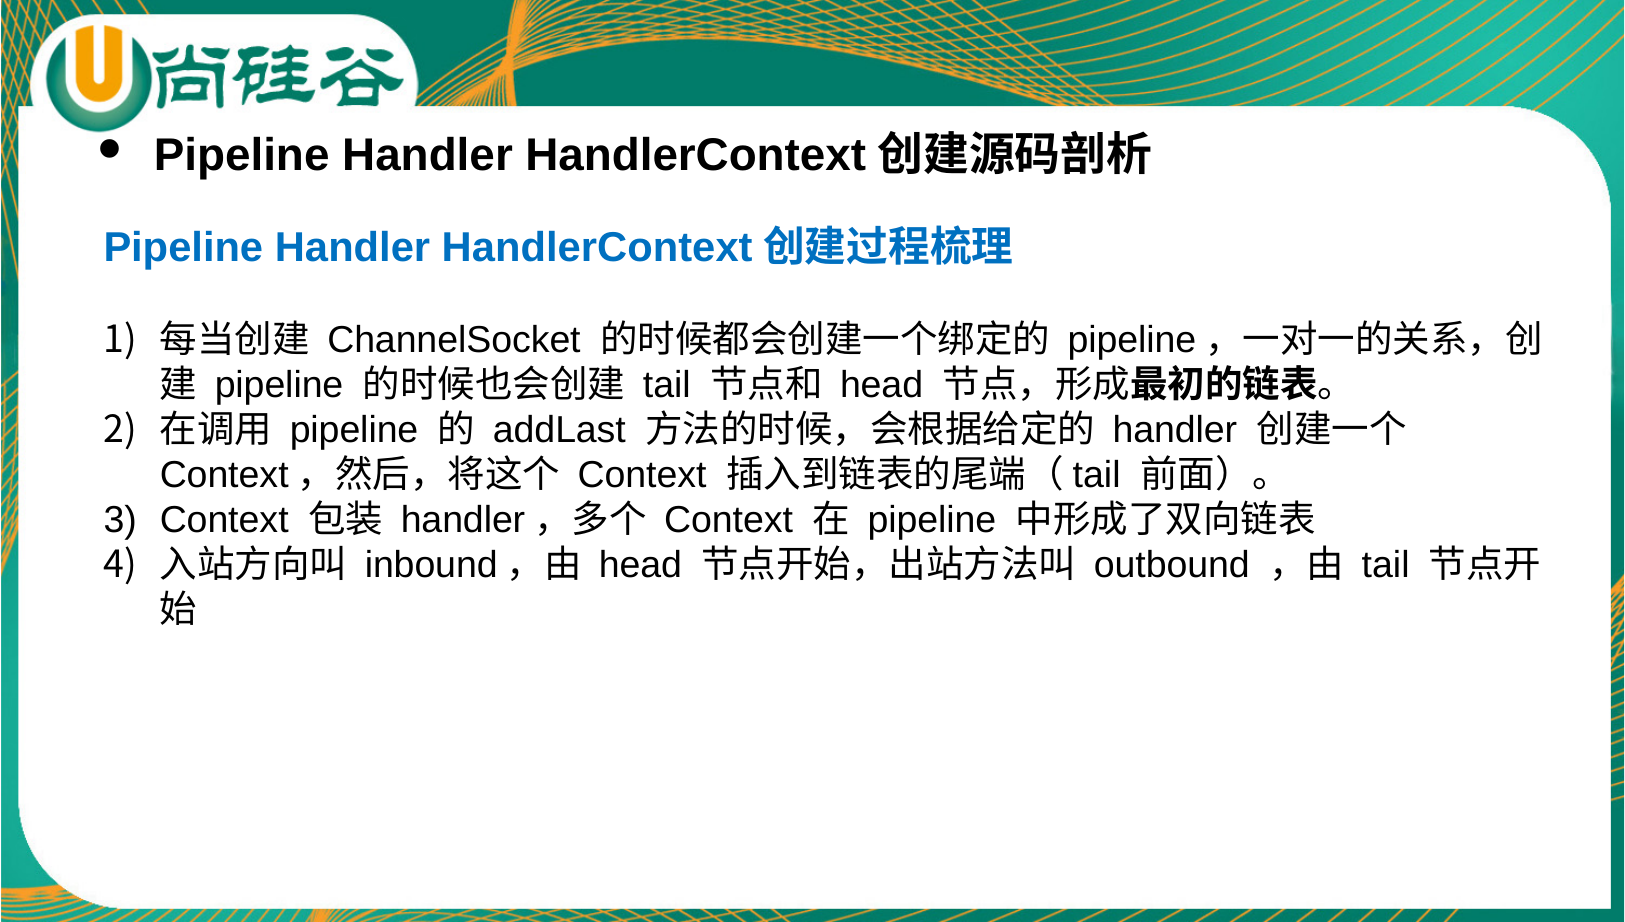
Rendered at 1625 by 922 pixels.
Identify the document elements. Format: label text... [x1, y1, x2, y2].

text_box Pipeline Handler HandlerContext创建过程梳理 每当创建 ChannelSocket 的时候都会创建一个绑定的 pipeline，一对一的关系，创建 pipeline 的时候也会创建 tail 节点和 head 节点，形成最初的链表。 在调用 pipeline 的 addLast 方法的时候，会根据给定的 handler 创建一个 Context，然后，将这个 Context 插入到链表的尾端（tail 前面）。 Context 包装 handler，多个 Context 在 pipeline 中形成了双向链表 入站方向叫 inbound，由 head 节点开始，出站方法叫 outbound ，由 tail 节点开始 [88, 212, 1580, 638]
text_box Pipeline Handler HandlerContext创建源码剖析 [82, 123, 1375, 188]
picture [0, 0, 1625, 922]
